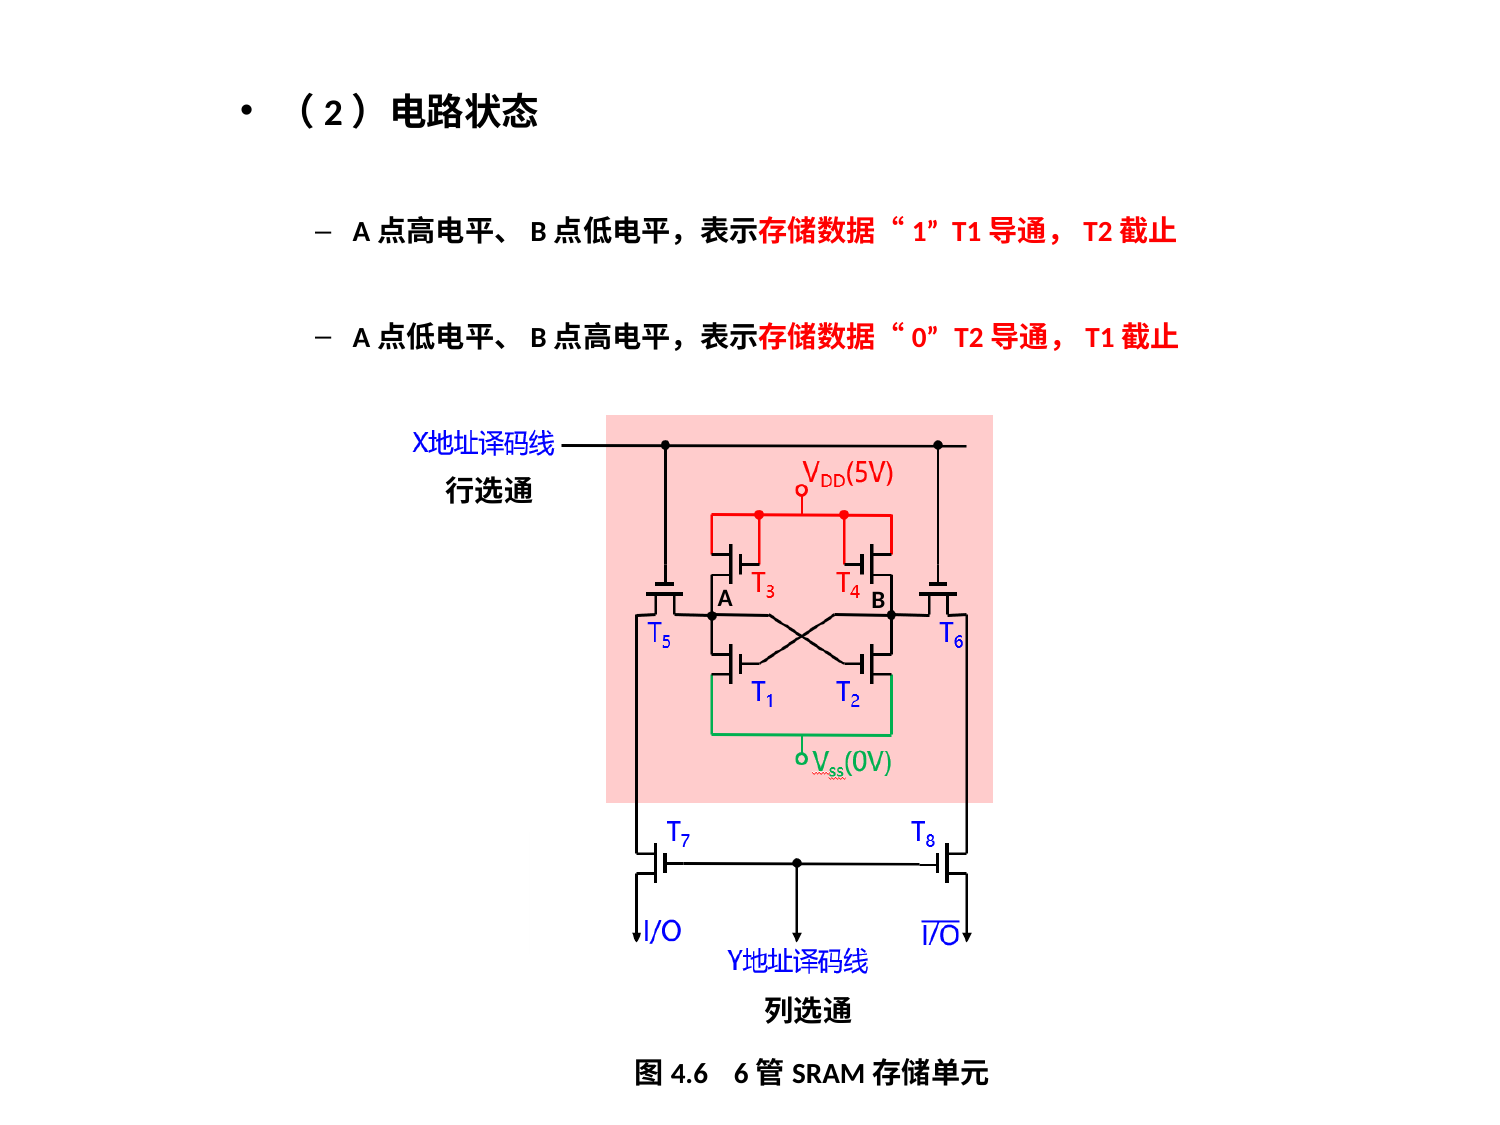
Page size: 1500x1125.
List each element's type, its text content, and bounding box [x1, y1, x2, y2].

text_box 图4.6 6管SRAM存储单元 [619, 1046, 1005, 1097]
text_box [383, 396, 1022, 1036]
list （2）电路状态 A点高电平、B点低电平，表示存储数据“1” T1导通，T2截止 A点低电平、B点高电平，表示存储数据“0” T2导通，T1截止 [75, 79, 1425, 823]
